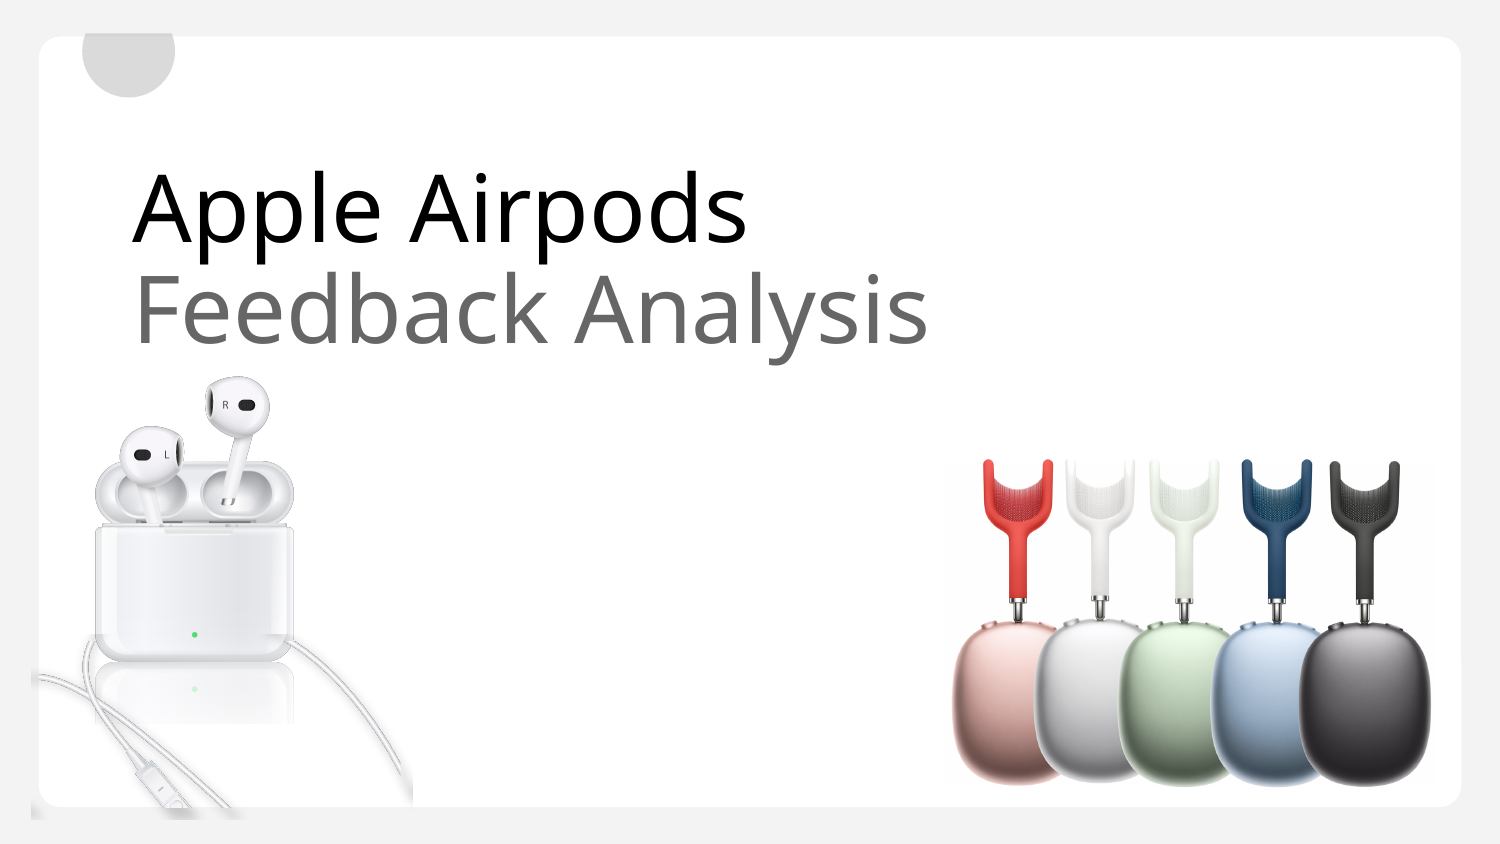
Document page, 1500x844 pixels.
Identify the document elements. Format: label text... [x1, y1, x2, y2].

title Apple Airpods Feedback Analysis [116, 146, 1217, 475]
picture [38, 345, 401, 808]
picture [944, 459, 1437, 788]
